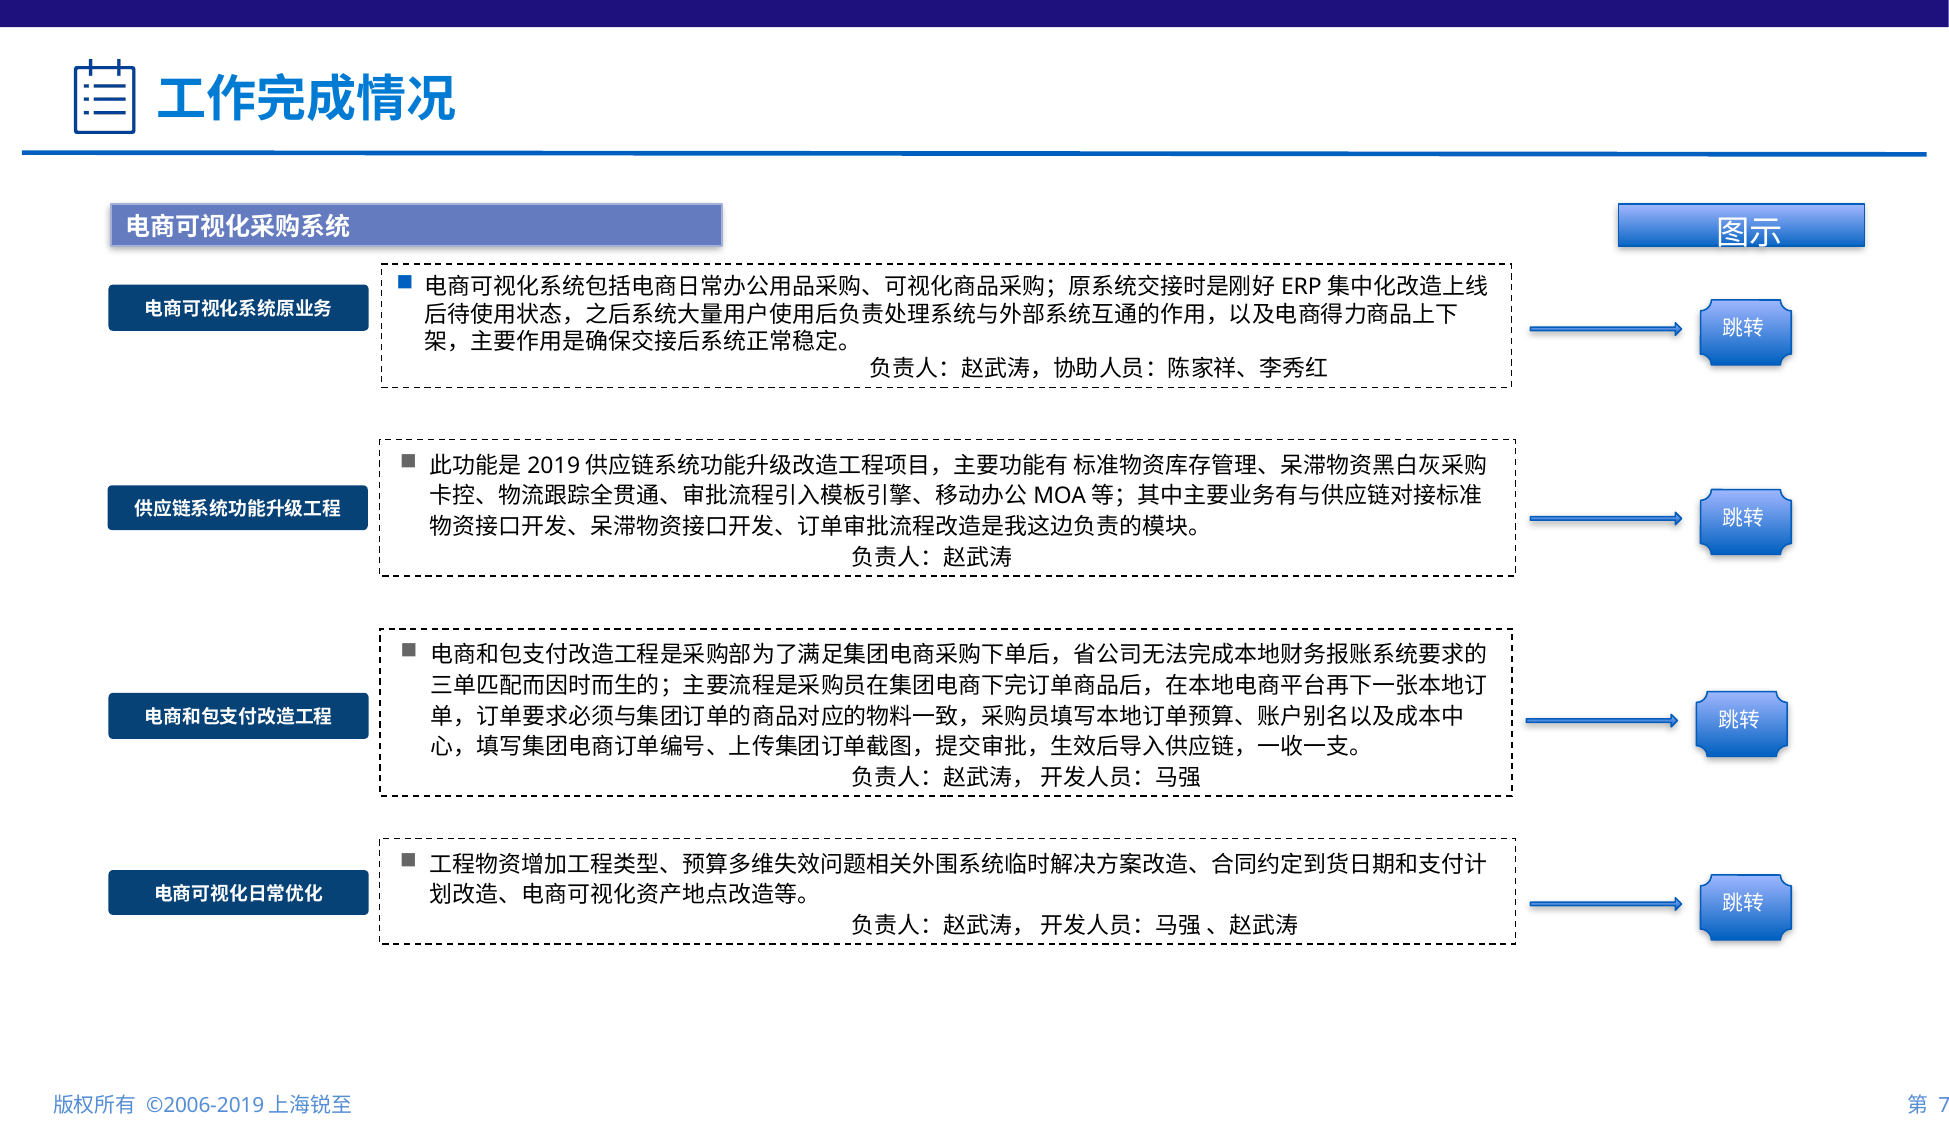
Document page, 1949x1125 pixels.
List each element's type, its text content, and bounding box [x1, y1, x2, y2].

text_box 跳转 [1699, 488, 1793, 556]
text_box 电商可视化系统原业务 [106, 282, 371, 333]
text_box 此功能是2019供应链系统功能升级改造工程项目，主要功能有 标准物资库存管理、呆滞物资黑白灰采购卡控、物流跟踪全贯通、审批流程引入模板引擎、移动办公MOA等；其中主要业务有与供应链对接标准物资接口开发、呆滞物资接口开发、订单审批流程改造是我这边负责的模块。 负责人：赵武涛 [379, 439, 1516, 576]
text_box 工程物资增加工程类型、预算多维失效问题相关外围系统临时解决方案改造、合同约定到货日期和支付计划改造、电商可视化资产地点改造等。 负责人：赵武涛， 开发人员：马强 、赵武涛 [379, 838, 1516, 944]
text_box 跳转 [1695, 690, 1788, 758]
text_box 跳转 [1699, 874, 1793, 941]
text_box 电商可视化采购系统 [110, 203, 723, 247]
text_box 跳转 [1699, 299, 1793, 366]
text_box 图示 [1618, 203, 1865, 247]
text_box [1529, 896, 1683, 911]
text_box [1529, 321, 1683, 336]
text_box 工作完成情况 [143, 59, 776, 134]
text_box [1529, 511, 1683, 526]
text_box [1525, 713, 1678, 728]
text_box 电商可视化系统包括电商日常办公用品采购、可视化商品采购；原系统交接时是刚好ERP集中化改造上线后待使用状态，之后系统大量用户使用后负责处理系统与外部系统互通的作用，以及电商得力商品上下架，主要作用是确保交接后系统正常稳定。 负责人：赵武涛，协助人员：陈家祥、李秀红 [381, 263, 1512, 388]
text_box 电商可视化日常优化 [106, 867, 371, 917]
text_box 电商和包支付改造工程 [106, 690, 371, 742]
picture [66, 59, 142, 134]
text_box 电商和包支付改造工程是采购部为了满足集团电商采购下单后，省公司无法完成本地财务报账系统要求的三单匹配而因时而生的；主要流程是采购员在集团电商下完订单商品后，在本地电商平台再下一张本地订单，订单要求必须与集团订单的商品对应的物料一致，采购员填写本地订单预算、账户别名以及成本中心，填写集团电商订单编号、上传集团订单截图，提交审批，生效后导入供应链，一收一支。 负责人：赵武涛， 开发人员：马强 [380, 628, 1512, 796]
text_box 供应链系统功能升级工程 [105, 483, 370, 533]
